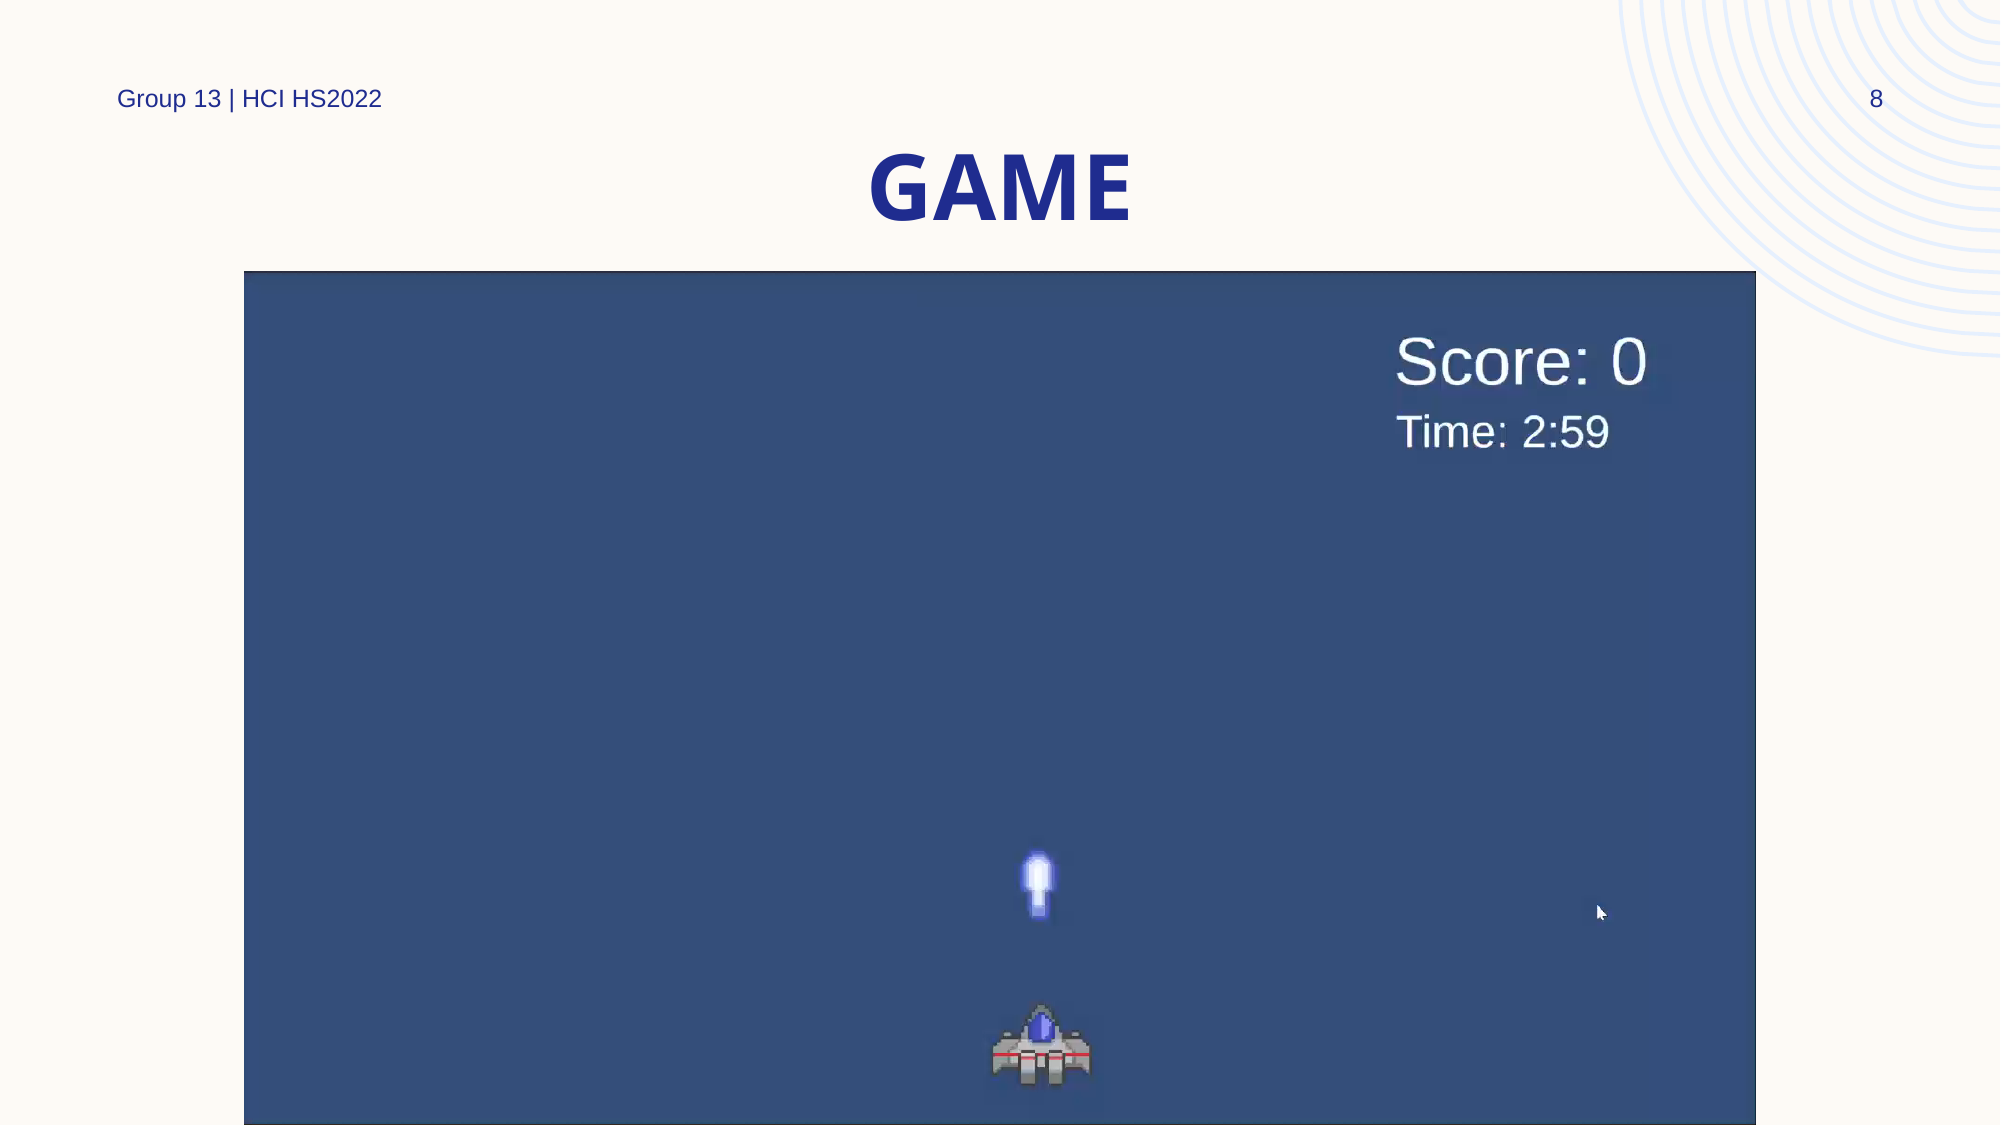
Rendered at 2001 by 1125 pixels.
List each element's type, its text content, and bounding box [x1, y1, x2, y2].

title Game [125, 121, 1876, 248]
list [244, 270, 1756, 1125]
footer Group 13 | HCI HS2022 [101, 75, 627, 120]
slide_number 8 [1795, 75, 1958, 120]
